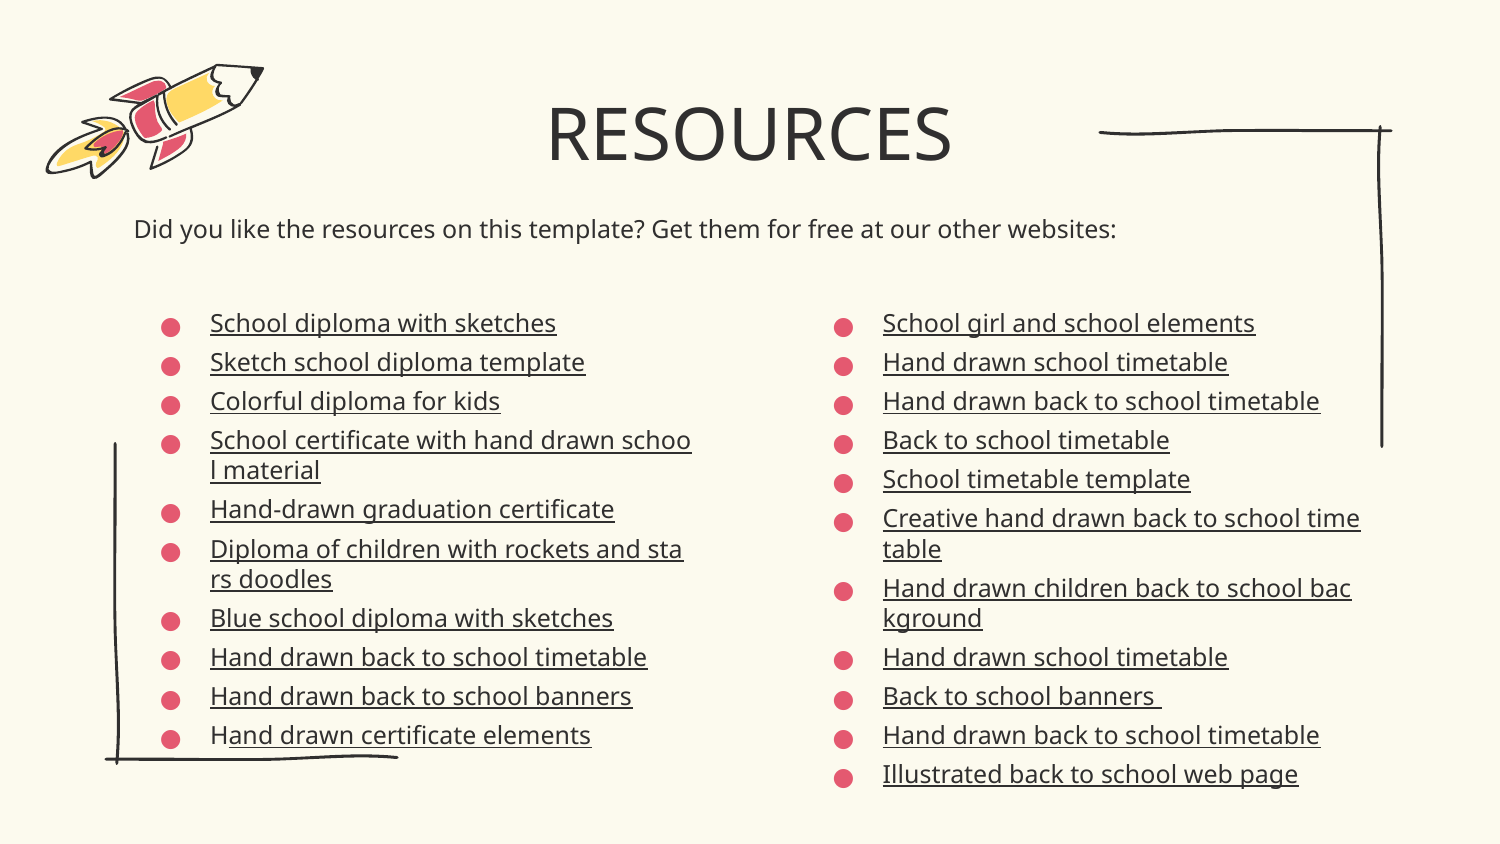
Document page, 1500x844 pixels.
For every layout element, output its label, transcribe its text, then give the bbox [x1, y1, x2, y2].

list School diploma with sketches Sketch school diploma template Colorful diploma for kids School certificate with hand drawn school material Hand-drawn graduation certificate Diploma of children with rockets and stars doodles Blue school diploma with sketches Hand drawn back to school timetable Hand drawn back to school banners Hand drawn certificate elements [120, 287, 708, 756]
list School girl and school elements Hand drawn school timetable Hand drawn back to school timetable Back to school timetable School timetable template Creative hand drawn back to school timetable Hand drawn children back to school background Hand drawn school timetable Back to school banners Hand drawn back to school timetable Illustrated back to school web page [792, 287, 1380, 760]
title RESOURCES [118, 72, 1382, 167]
subtitle Did you like the resources on this template? Get them for free at our other websites: [118, 193, 1383, 260]
